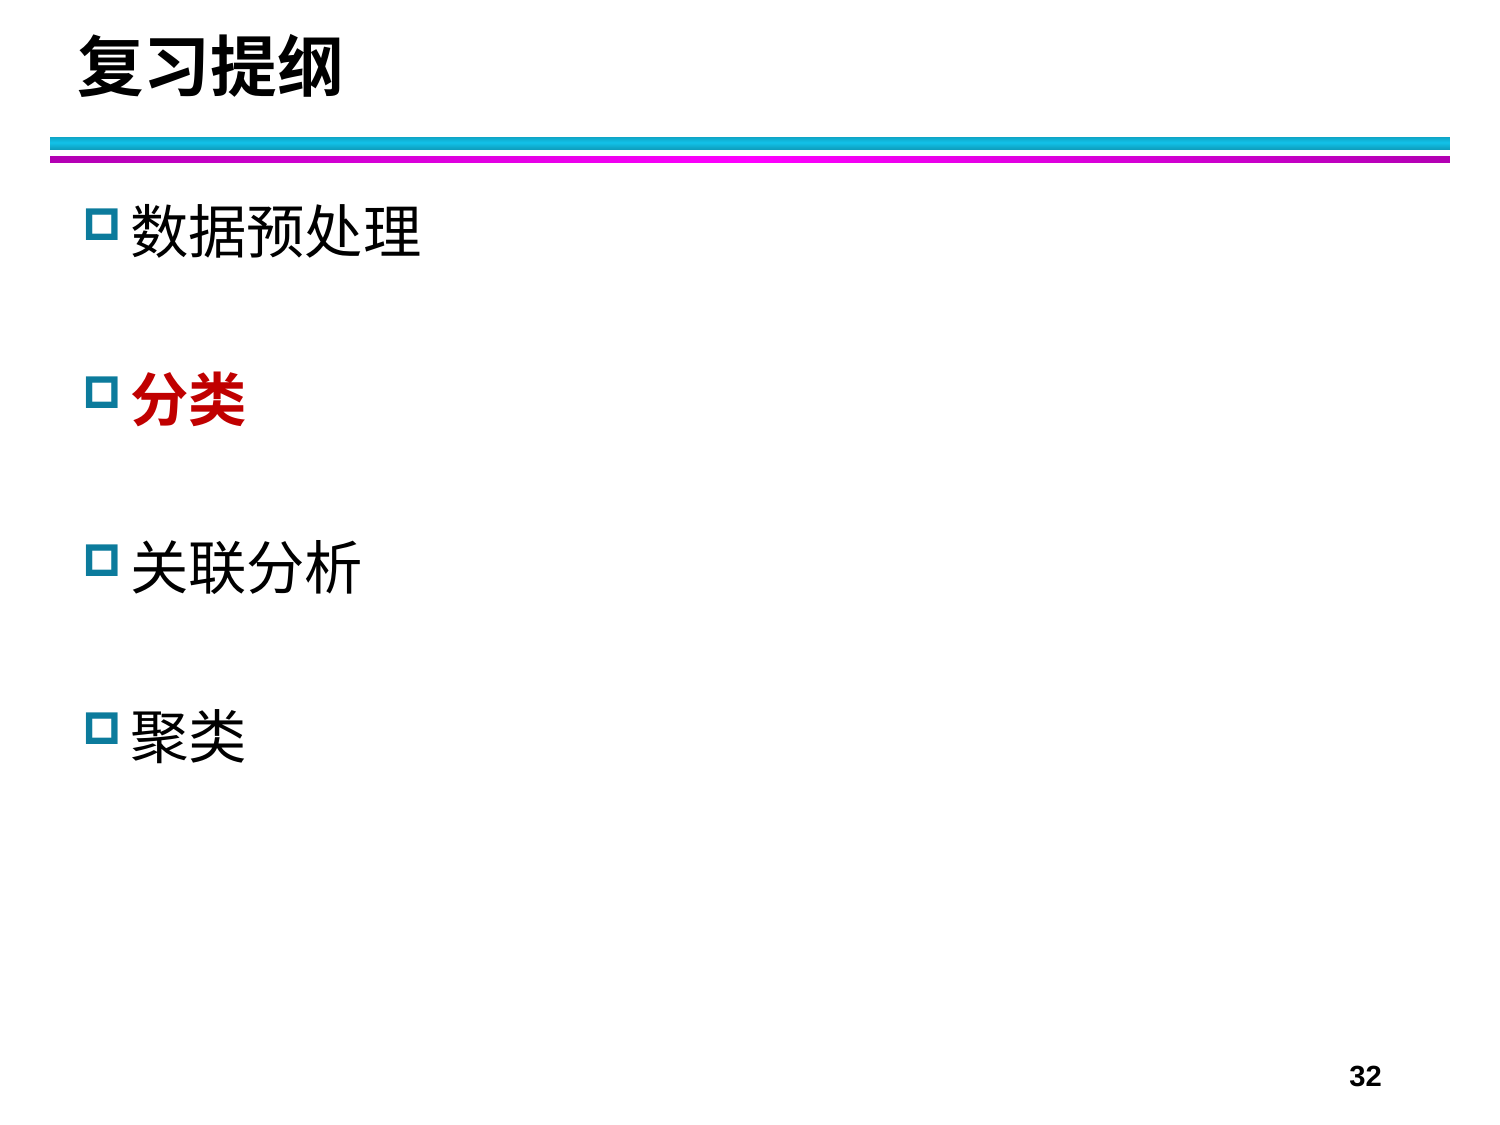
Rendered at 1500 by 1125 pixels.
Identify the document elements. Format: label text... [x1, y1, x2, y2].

list 数据预处理 分类 关联分析 聚类 [67, 187, 1432, 1038]
title 复习提纲 [62, 24, 1421, 113]
